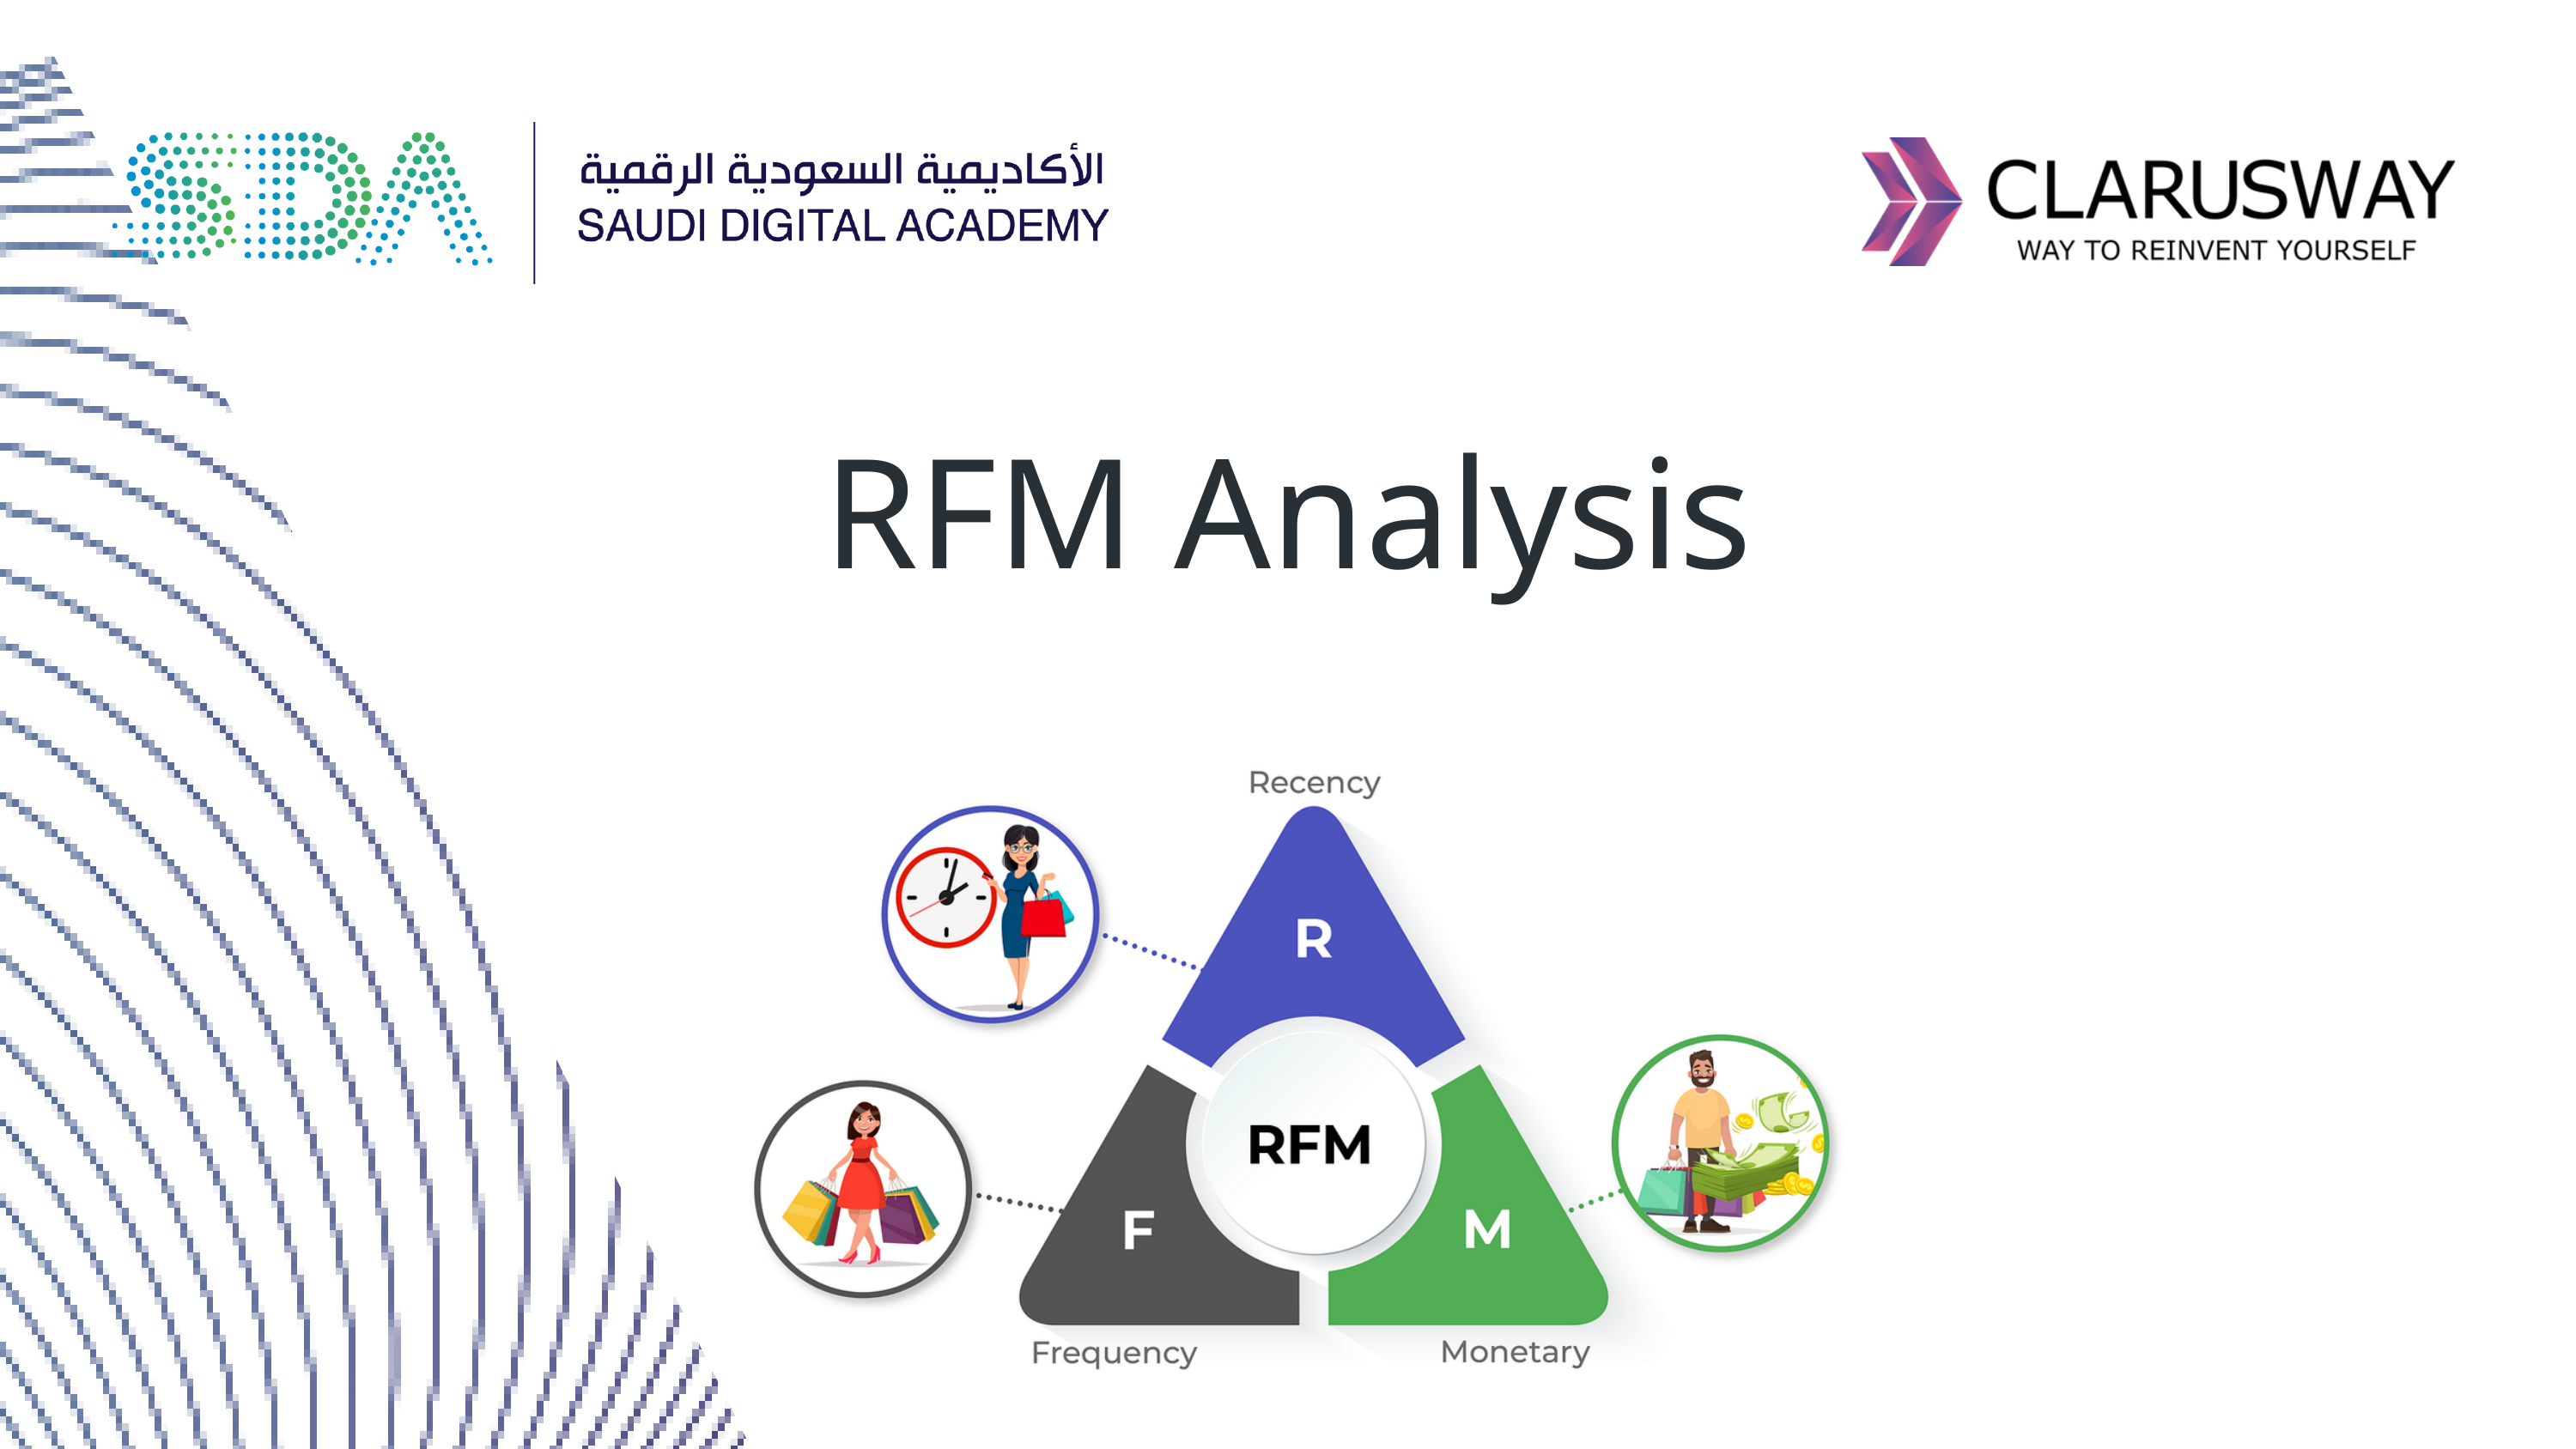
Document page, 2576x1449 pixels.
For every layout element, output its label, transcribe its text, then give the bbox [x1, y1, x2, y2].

text_box [112, 122, 1109, 284]
text_box [748, 767, 1895, 1372]
text_box [0, 27, 752, 1449]
text_box RFM Analysis [335, 446, 2241, 599]
text_box [1862, 137, 2456, 266]
